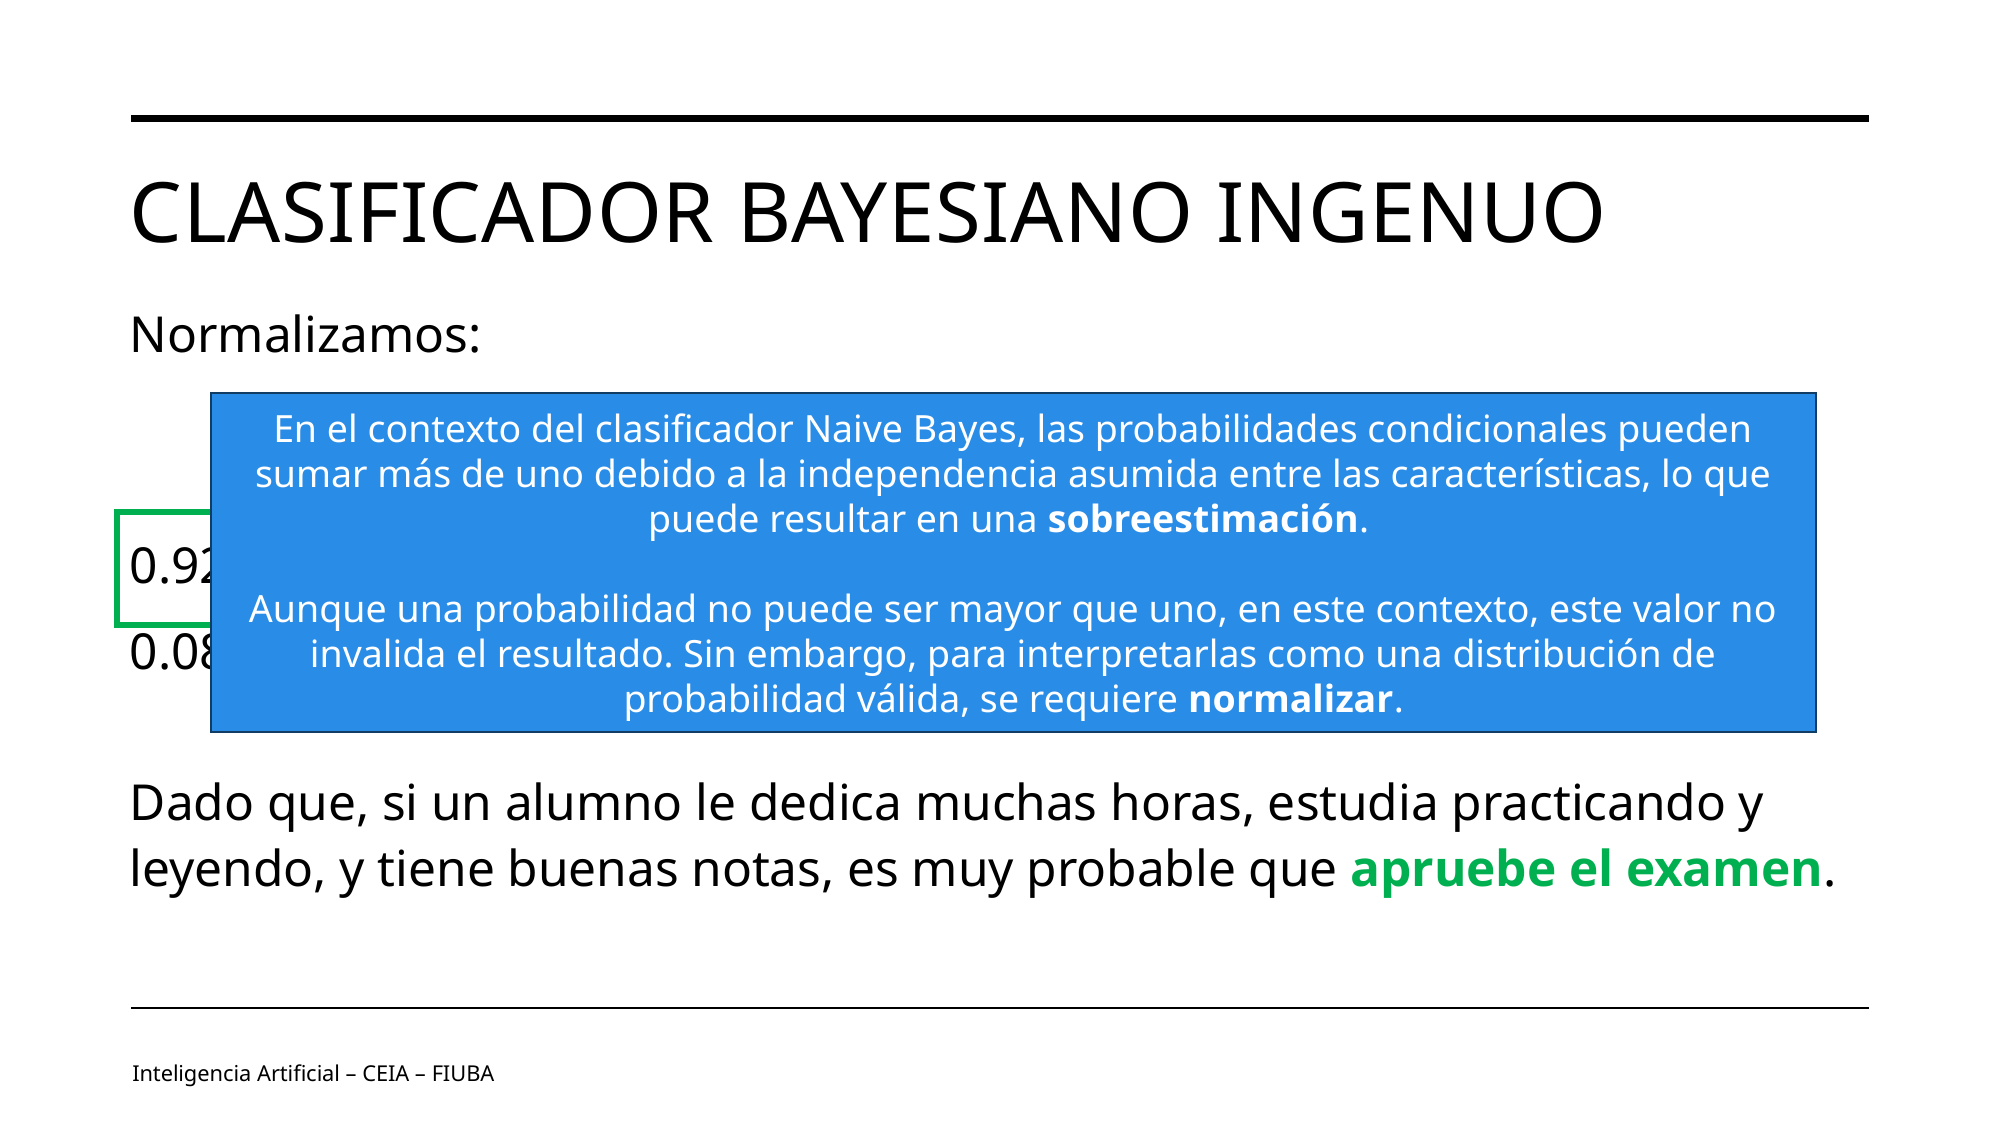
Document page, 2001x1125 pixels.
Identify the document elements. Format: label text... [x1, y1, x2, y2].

title Clasificador Bayesiano ingenuo [114, 151, 1869, 290]
text_box [116, 511, 210, 626]
text_box En el contexto del clasificador Naive Bayes, las probabilidades condicionales pueden sumar más de uno debido a la independencia asumida entre las características, lo que puede resultar en una sobreestimación. Aunque una probabilidad no puede ser mayor que uno, en este contexto, este valor no invalida el resultado. Sin embargo, para interpretarlas como una distribución de probabilidad válida, se requiere normalizar. [210, 392, 1817, 733]
footer Inteligencia Artificial – CEIA – FIUBA [117, 1042, 862, 1103]
